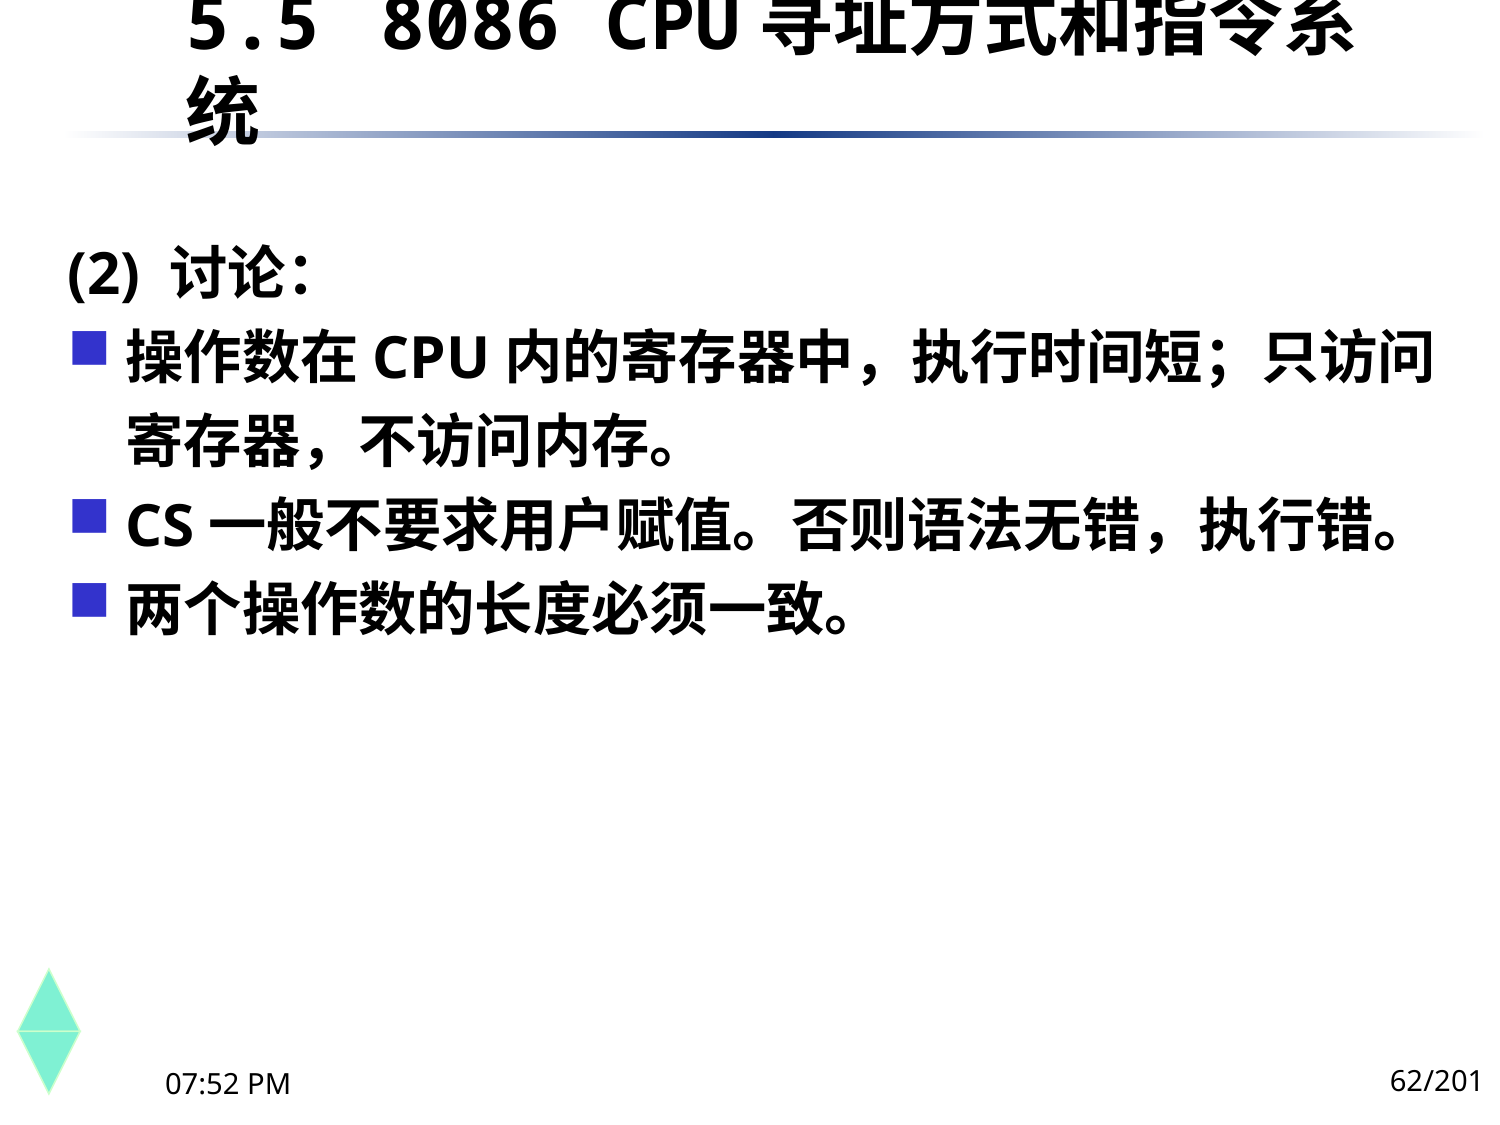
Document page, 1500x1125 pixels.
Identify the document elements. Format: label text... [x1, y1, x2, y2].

text_box 5.5 8086 CPU寻址方式和指令系统 [171, 0, 1436, 155]
text_box (2) 讨论： 操作数在CPU内的寄存器中，执行时间短；只访问寄存器，不访问内存。 CS一般不要求用户赋值。否则语法无错，执行错。 两个操作数的长度必须一致。 [64, 215, 1459, 650]
slide_number 62/201 [1186, 1034, 1500, 1111]
slide_number 下午8时26分 [149, 1037, 463, 1113]
